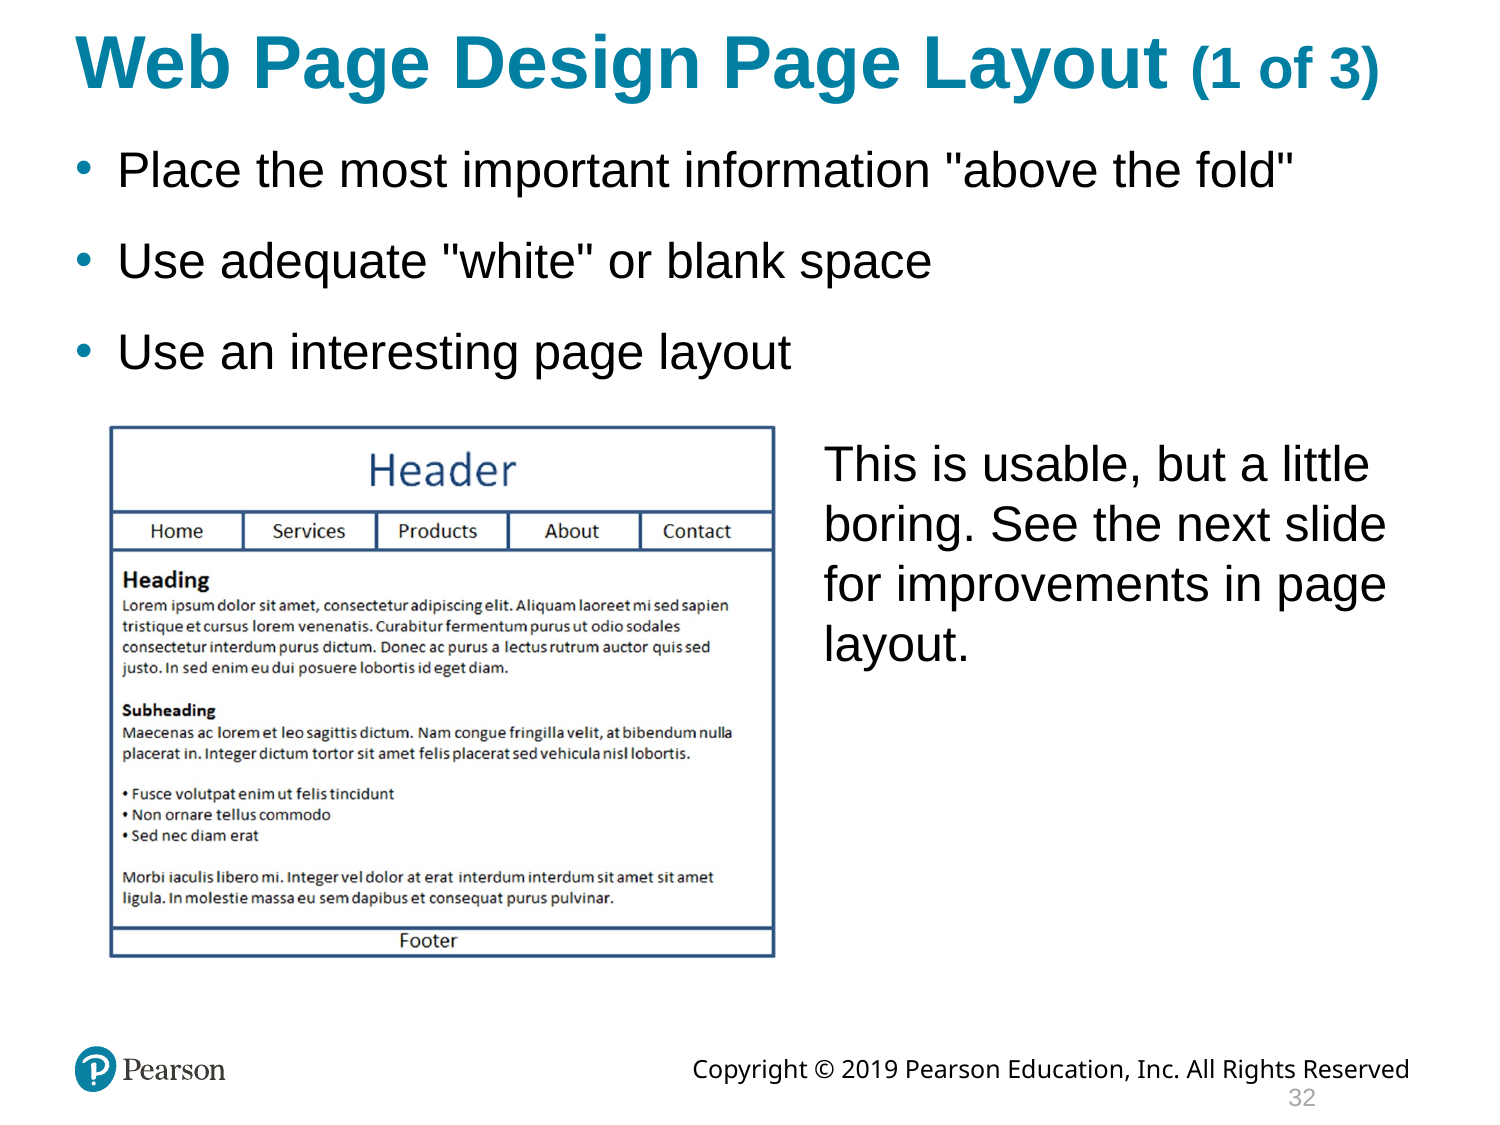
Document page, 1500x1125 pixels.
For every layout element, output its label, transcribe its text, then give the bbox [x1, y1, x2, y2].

list This is usable, but a little boring. See the next slide for improvements in page layout. [823, 431, 1391, 1069]
title Web Page Design Page Layout (1 of 3) [75, 0, 1413, 104]
list Place the most important information "above the fold" Use adequate "white" or blank space Use an interesting page layout [75, 137, 1413, 776]
picture [79, 401, 805, 978]
